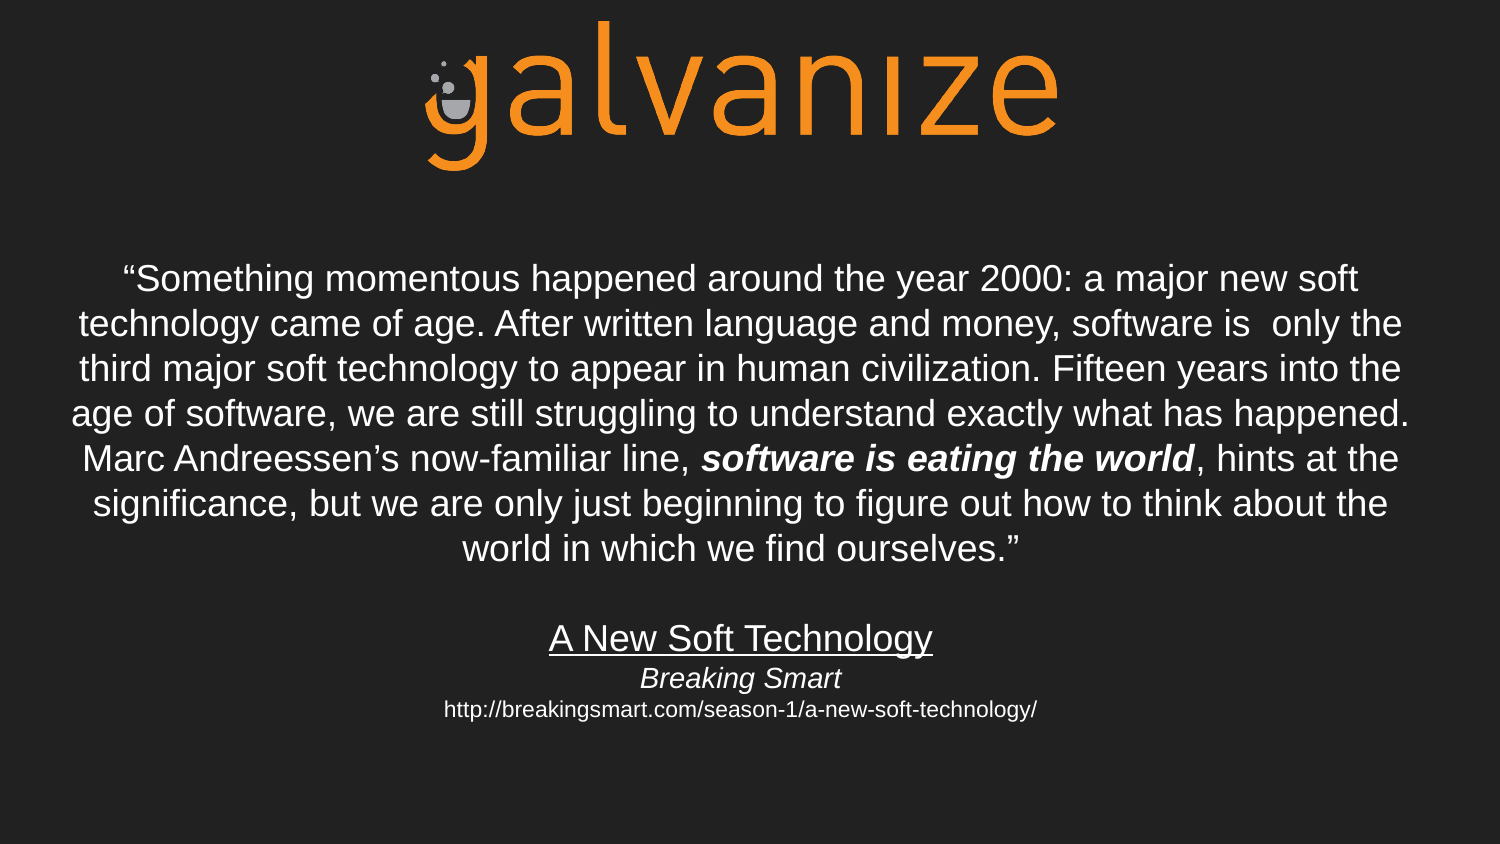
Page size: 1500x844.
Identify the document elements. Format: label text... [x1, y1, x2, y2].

subtitle “Something momentous happened around the year 2000: a major new soft technology came of age. After written language and money, software is only the third major soft technology to appear in human civilization. Fifteen years into the age of software, we are still struggling to understand exactly what has happened. Marc Andreessen’s now-familiar line, software is eating the world, hints at the significance, but we are only just beginning to figure out how to think about the world in which we find ourselves.” A New Soft Technology Breaking Smart http://breakingsmart.com/season-1/a-new-soft-technology/ [41, 239, 1440, 761]
picture [424, 21, 1057, 172]
